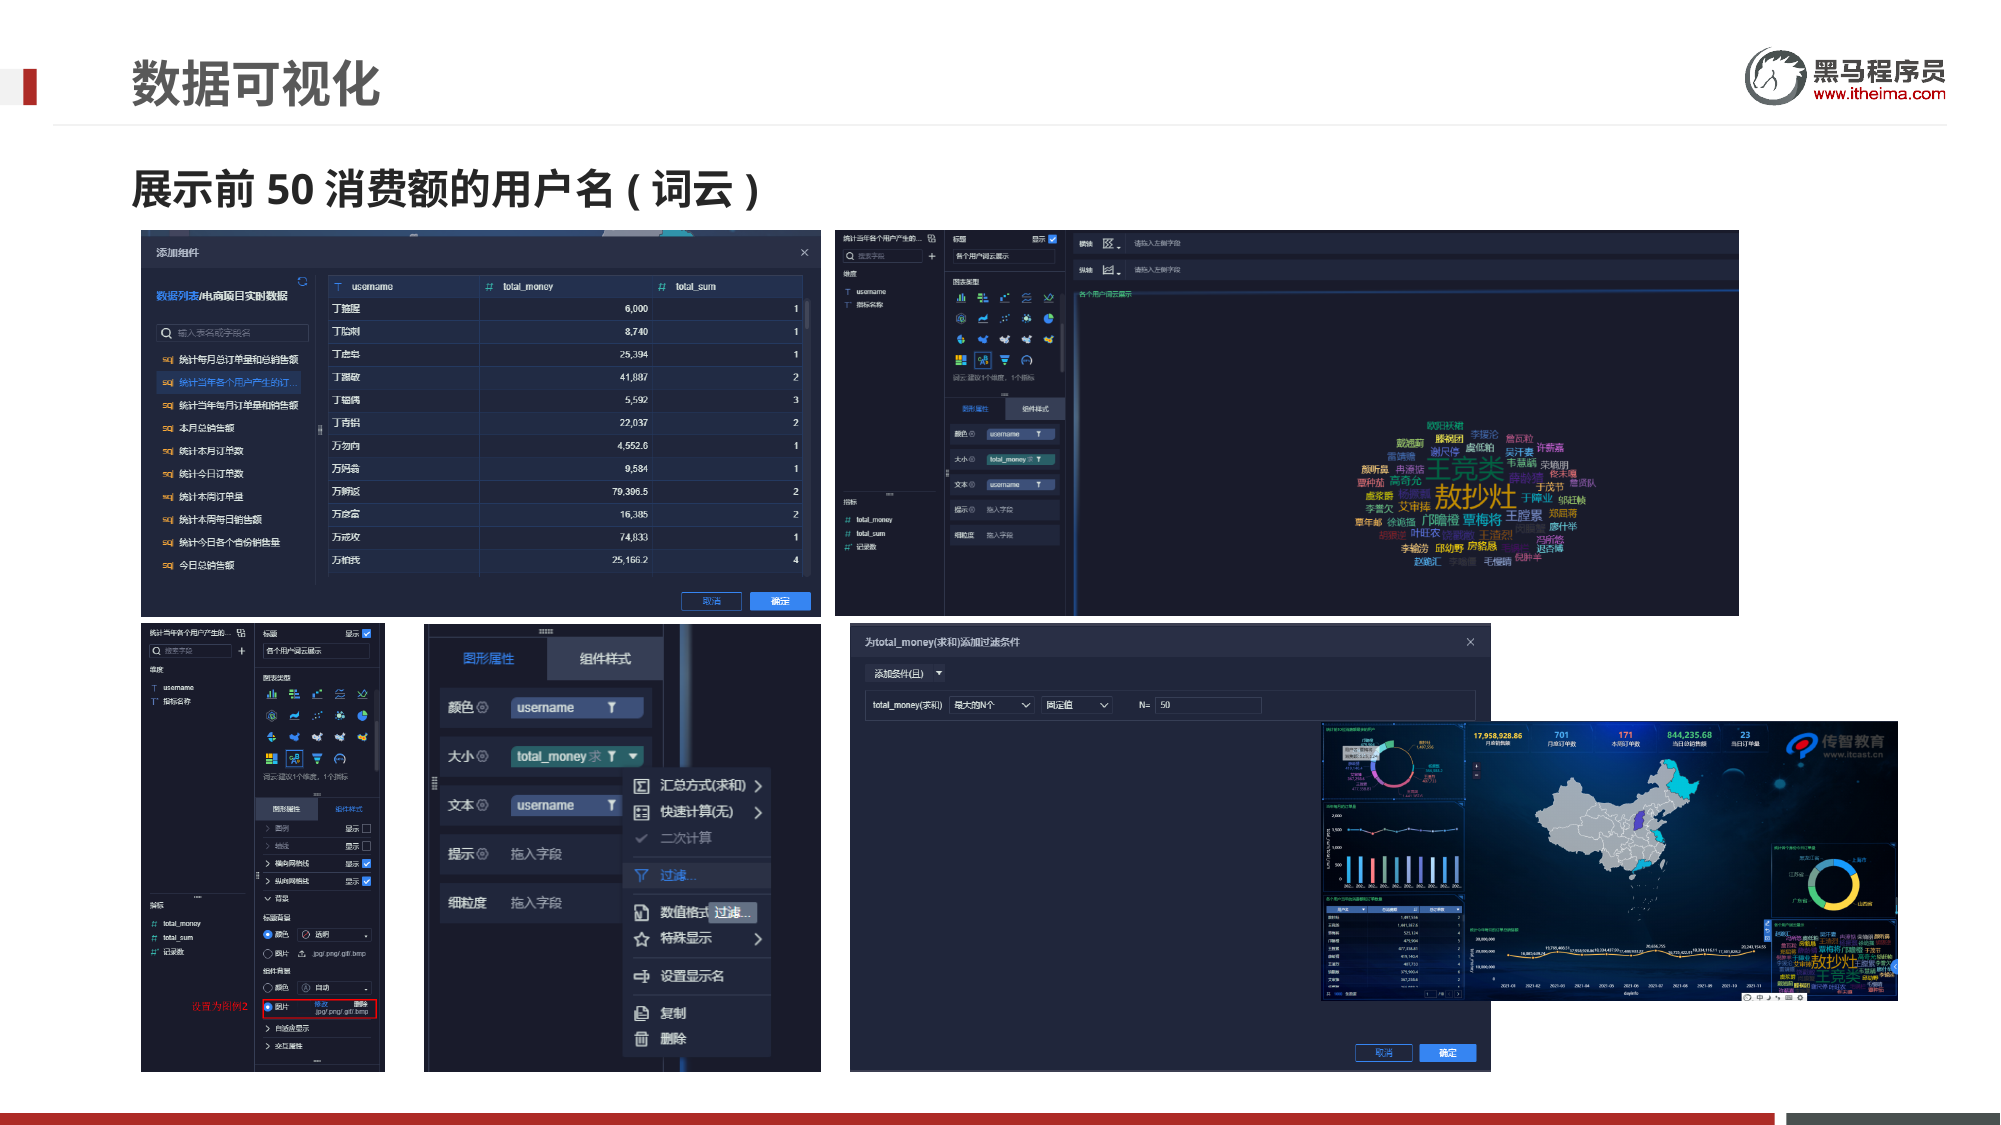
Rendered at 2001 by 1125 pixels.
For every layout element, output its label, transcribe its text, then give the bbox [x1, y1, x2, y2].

text_box 展示前50消费额的用户名(词云) [116, 145, 1753, 231]
title 数据可视化 [116, 40, 1556, 125]
picture [849, 623, 1898, 1072]
picture [835, 230, 1739, 616]
picture [1744, 46, 1946, 106]
picture [141, 623, 386, 1072]
picture [424, 624, 822, 1073]
picture [141, 230, 822, 617]
